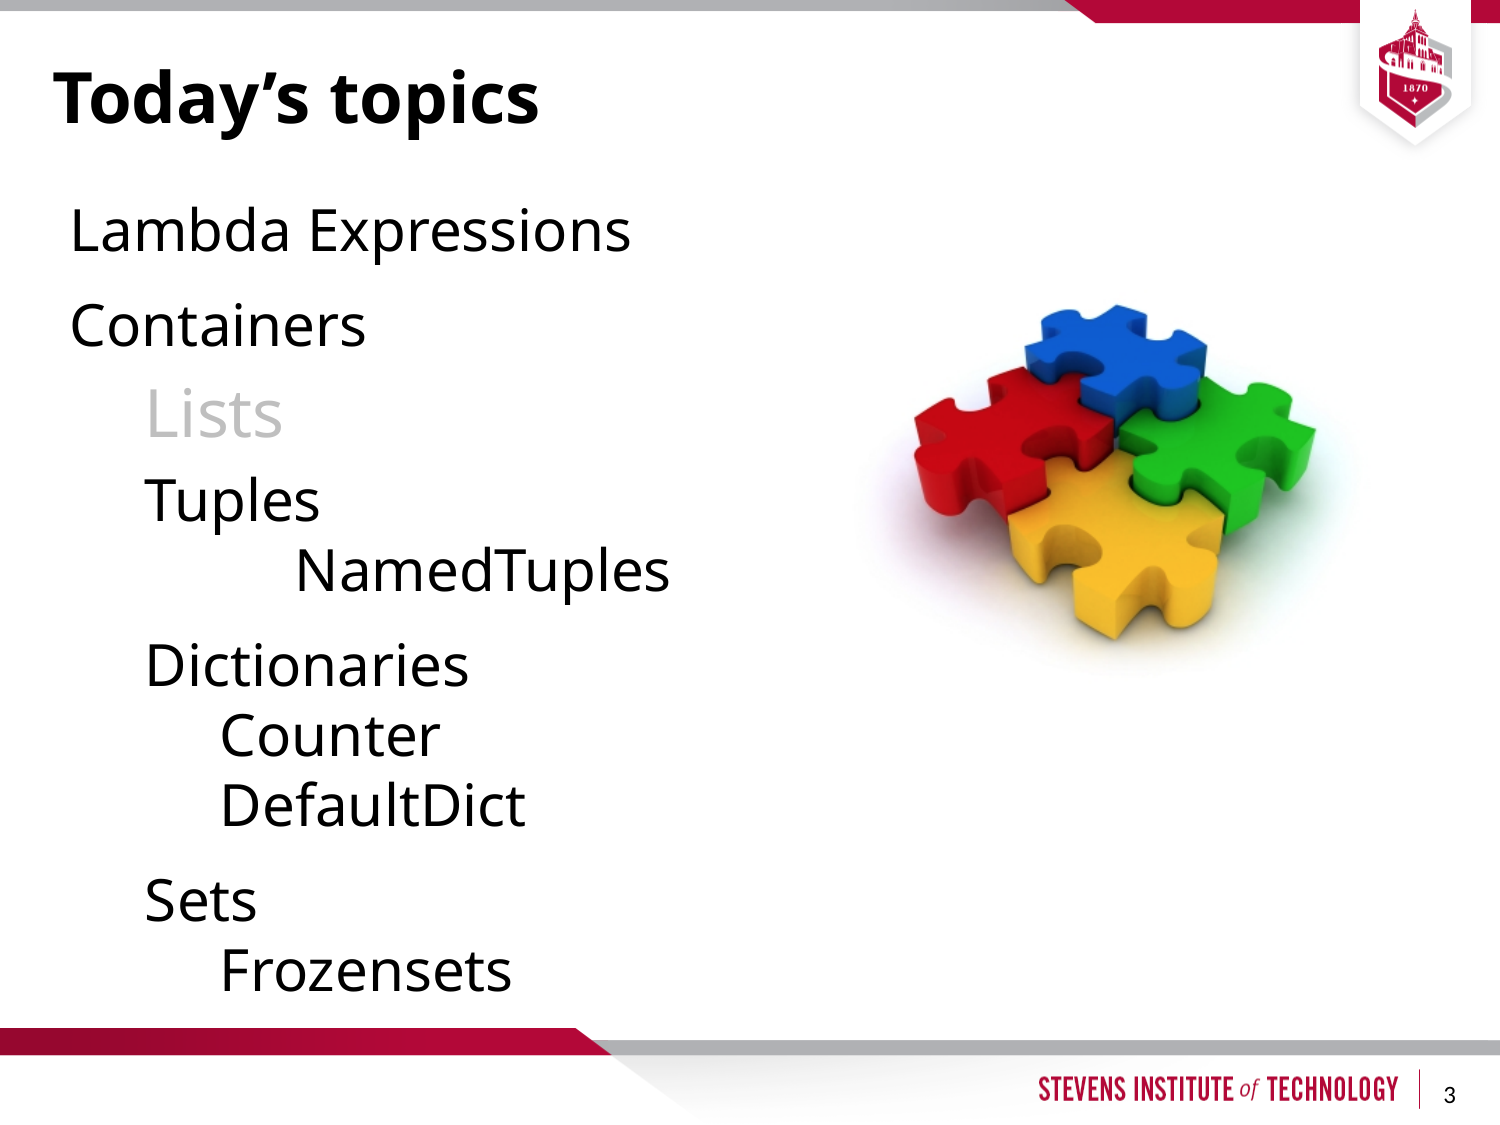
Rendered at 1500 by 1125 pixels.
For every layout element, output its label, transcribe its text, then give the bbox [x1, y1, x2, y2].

slide_number 3 [1428, 1071, 1490, 1108]
picture [0, 0, 1500, 160]
picture [835, 265, 1393, 684]
list Lambda Expressions Containers Lists Tuples NamedTuples Dictionaries Counter DefaultDict Sets Frozensets [55, 186, 1443, 927]
picture [0, 1028, 1500, 1125]
title Today’s topics [37, 45, 1338, 150]
